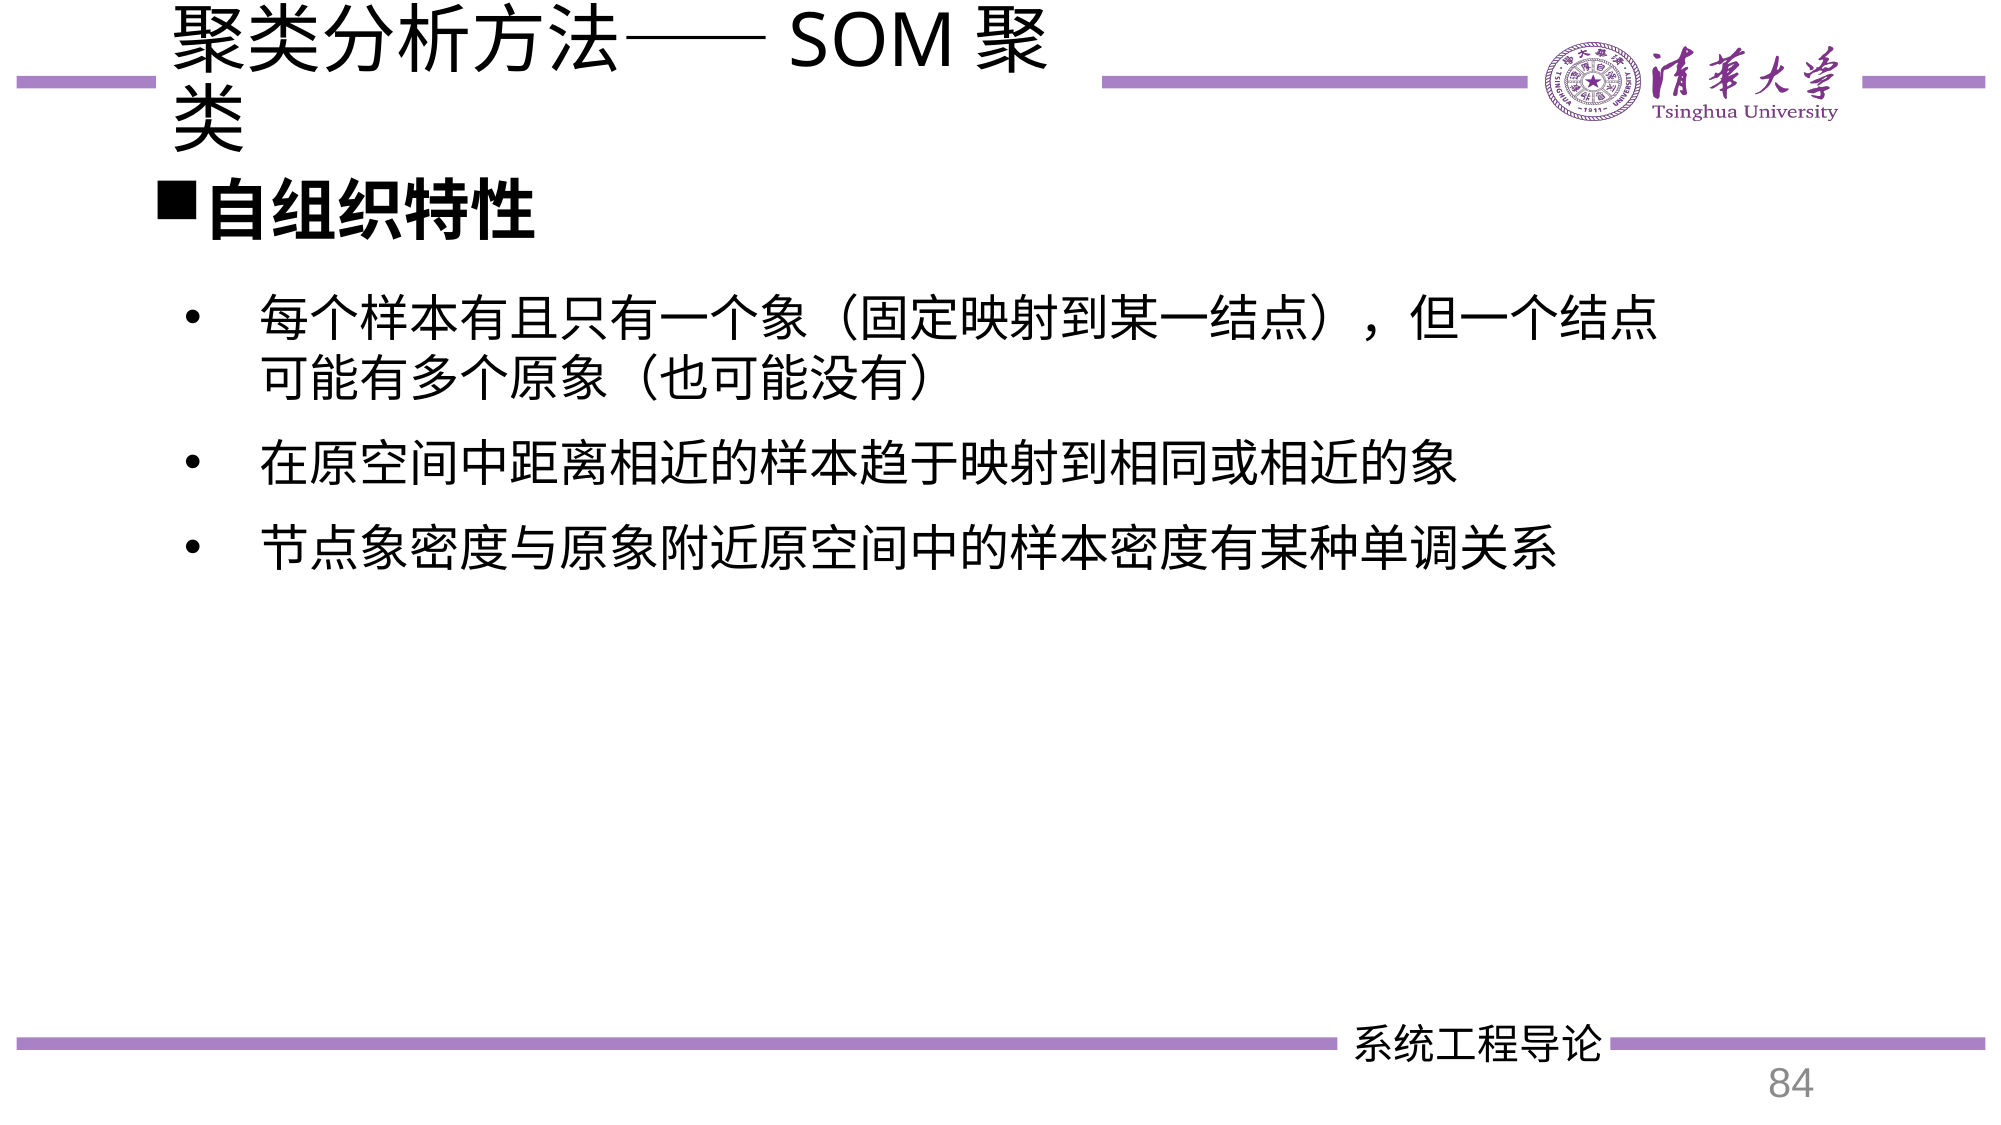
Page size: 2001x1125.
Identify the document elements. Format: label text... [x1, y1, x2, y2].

slide_number 84 [1610, 1051, 1830, 1112]
text_box 每个样本有且只有一个象（固定映射到某一结点），但一个结点可能有多个原象（也可能没有） 在原空间中距离相近的样本趋于映射到相同或相近的象 节点象密度与原象附近原空间中的样本密度有某种单调关系 [169, 279, 1696, 584]
title 聚类分析方法——SOM聚类 [155, 0, 1103, 191]
list 自组织特性 [137, 169, 1863, 1010]
picture [1652, 46, 1838, 121]
picture [1545, 42, 1641, 121]
